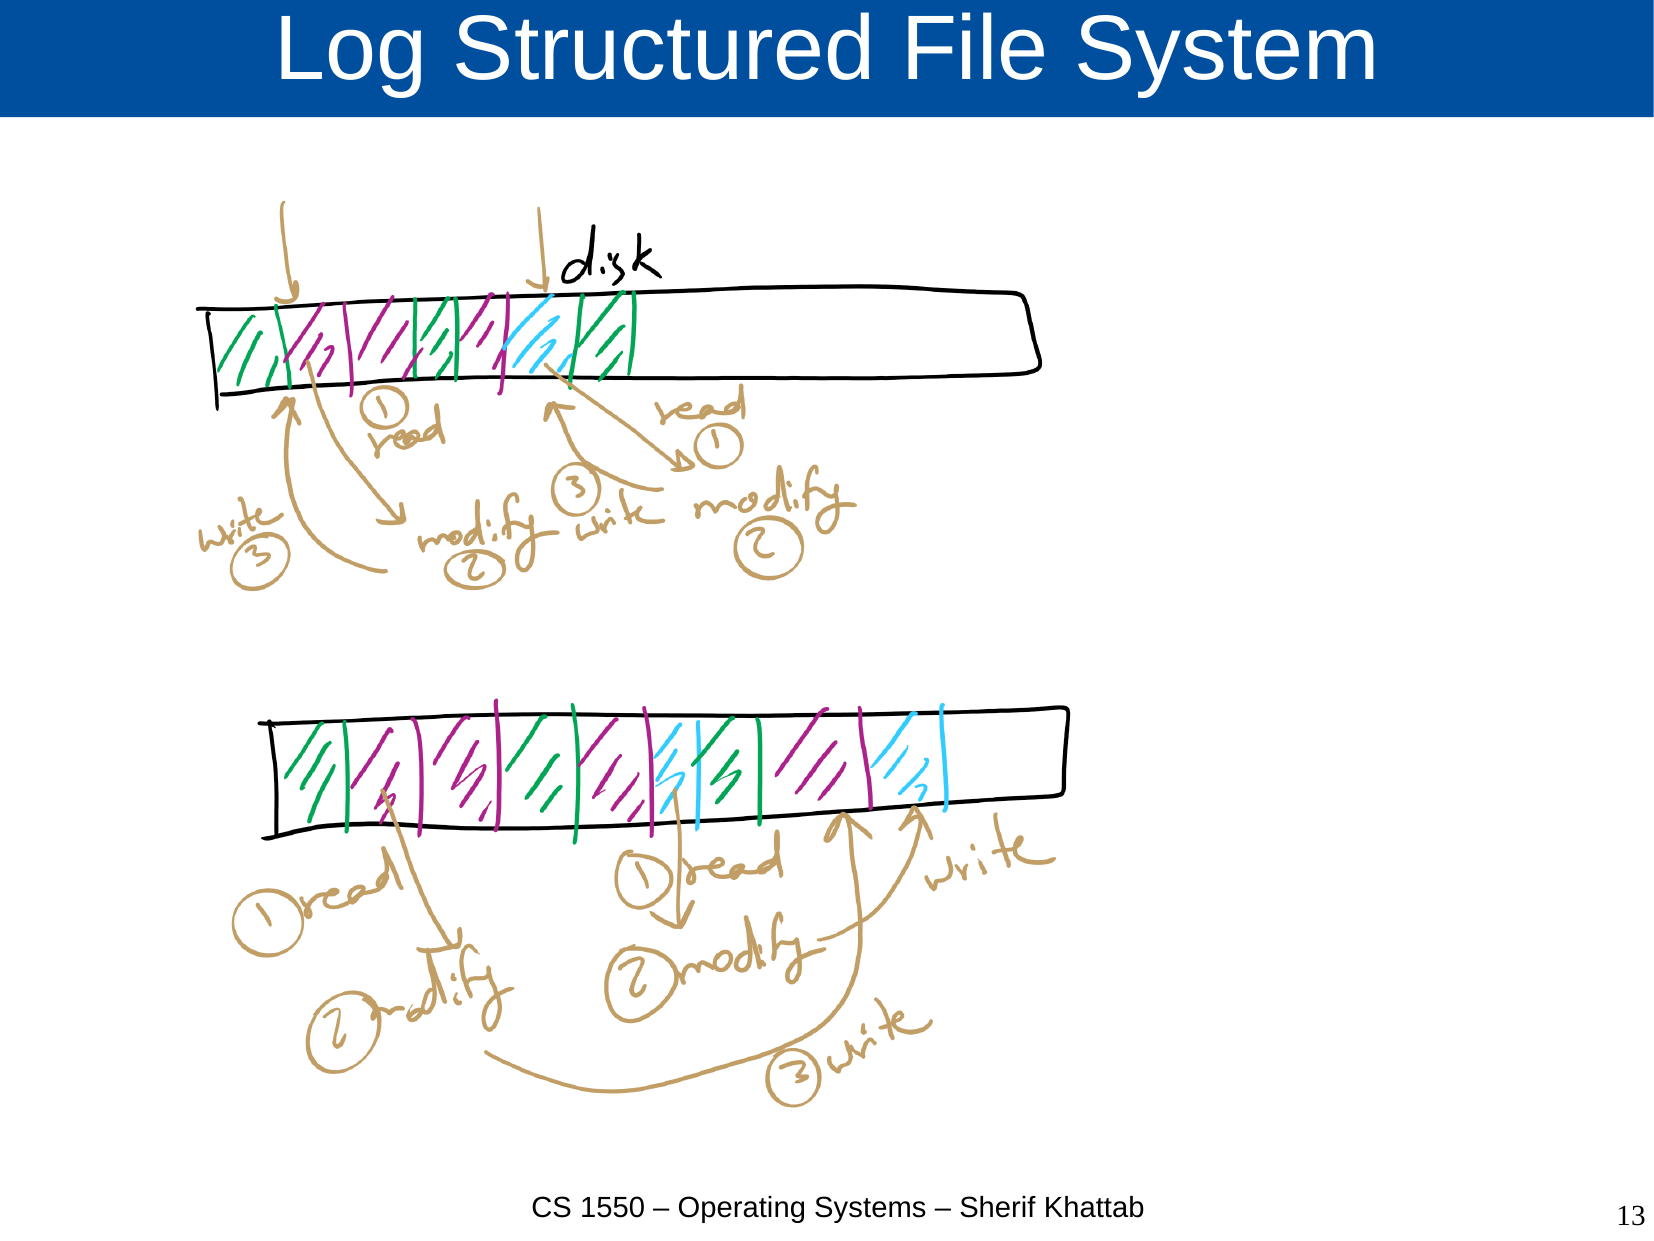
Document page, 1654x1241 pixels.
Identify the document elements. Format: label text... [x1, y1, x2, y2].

picture [184, 189, 1585, 1124]
title Log Structured File System [0, 0, 1654, 118]
footer CS 1550 – Operating Systems – Sherif Khattab [460, 1190, 1217, 1241]
slide_number 13 [1265, 1198, 1647, 1241]
